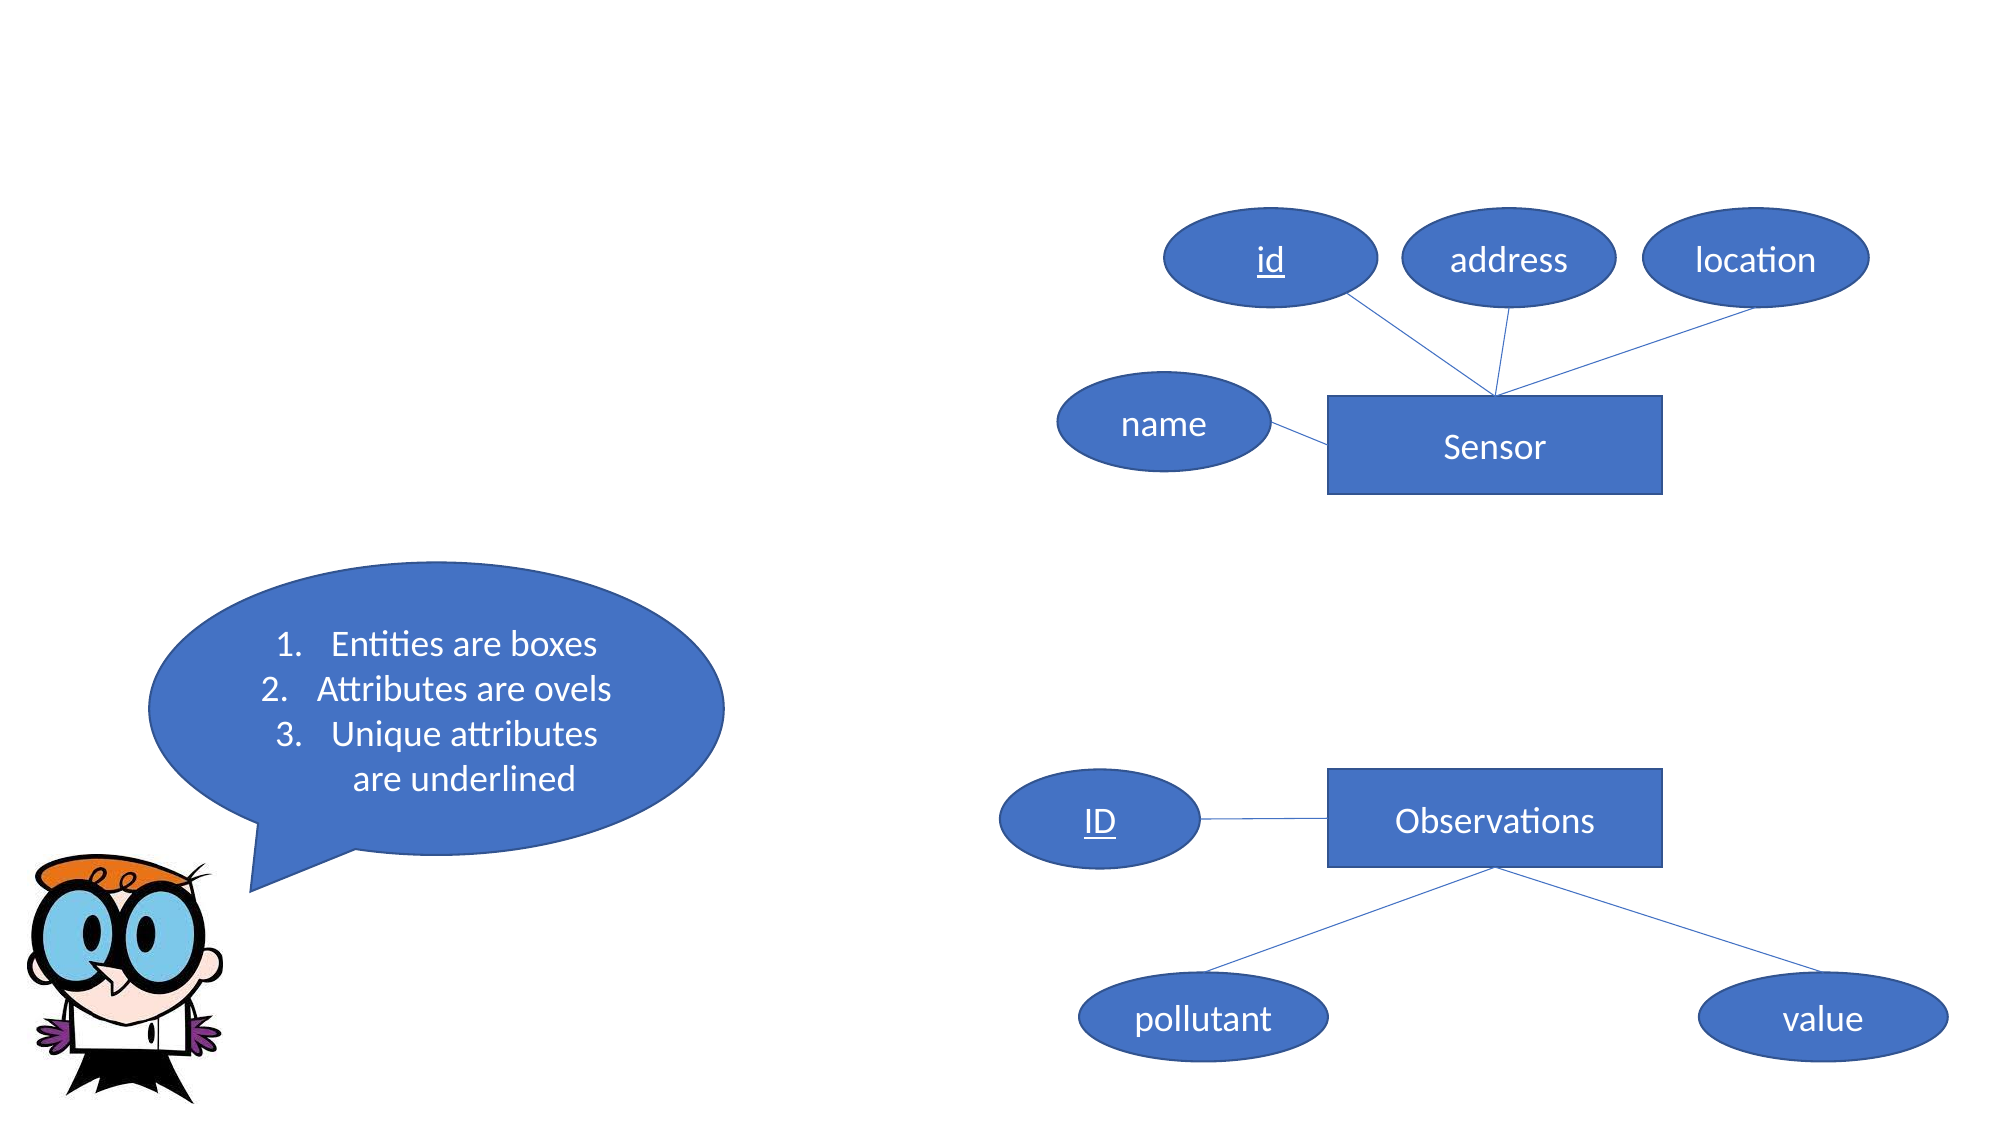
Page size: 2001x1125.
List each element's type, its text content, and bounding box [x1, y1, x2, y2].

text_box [1495, 307, 1756, 397]
text_box Observations [1327, 768, 1663, 867]
picture [27, 854, 223, 1104]
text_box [1270, 421, 1328, 446]
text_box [1346, 292, 1496, 397]
text_box pollutant [1078, 971, 1329, 1063]
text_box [1203, 867, 1495, 973]
text_box location [1641, 207, 1870, 309]
text_box ID [998, 768, 1201, 870]
text_box name [1056, 371, 1272, 473]
text_box address [1401, 207, 1617, 307]
text_box Sensor [1327, 395, 1663, 495]
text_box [1495, 867, 1824, 973]
text_box id [1163, 207, 1379, 309]
text_box value [1697, 971, 1949, 1063]
text_box Entities are boxes Attributes are ovels Unique attributes are underlined [148, 561, 725, 894]
